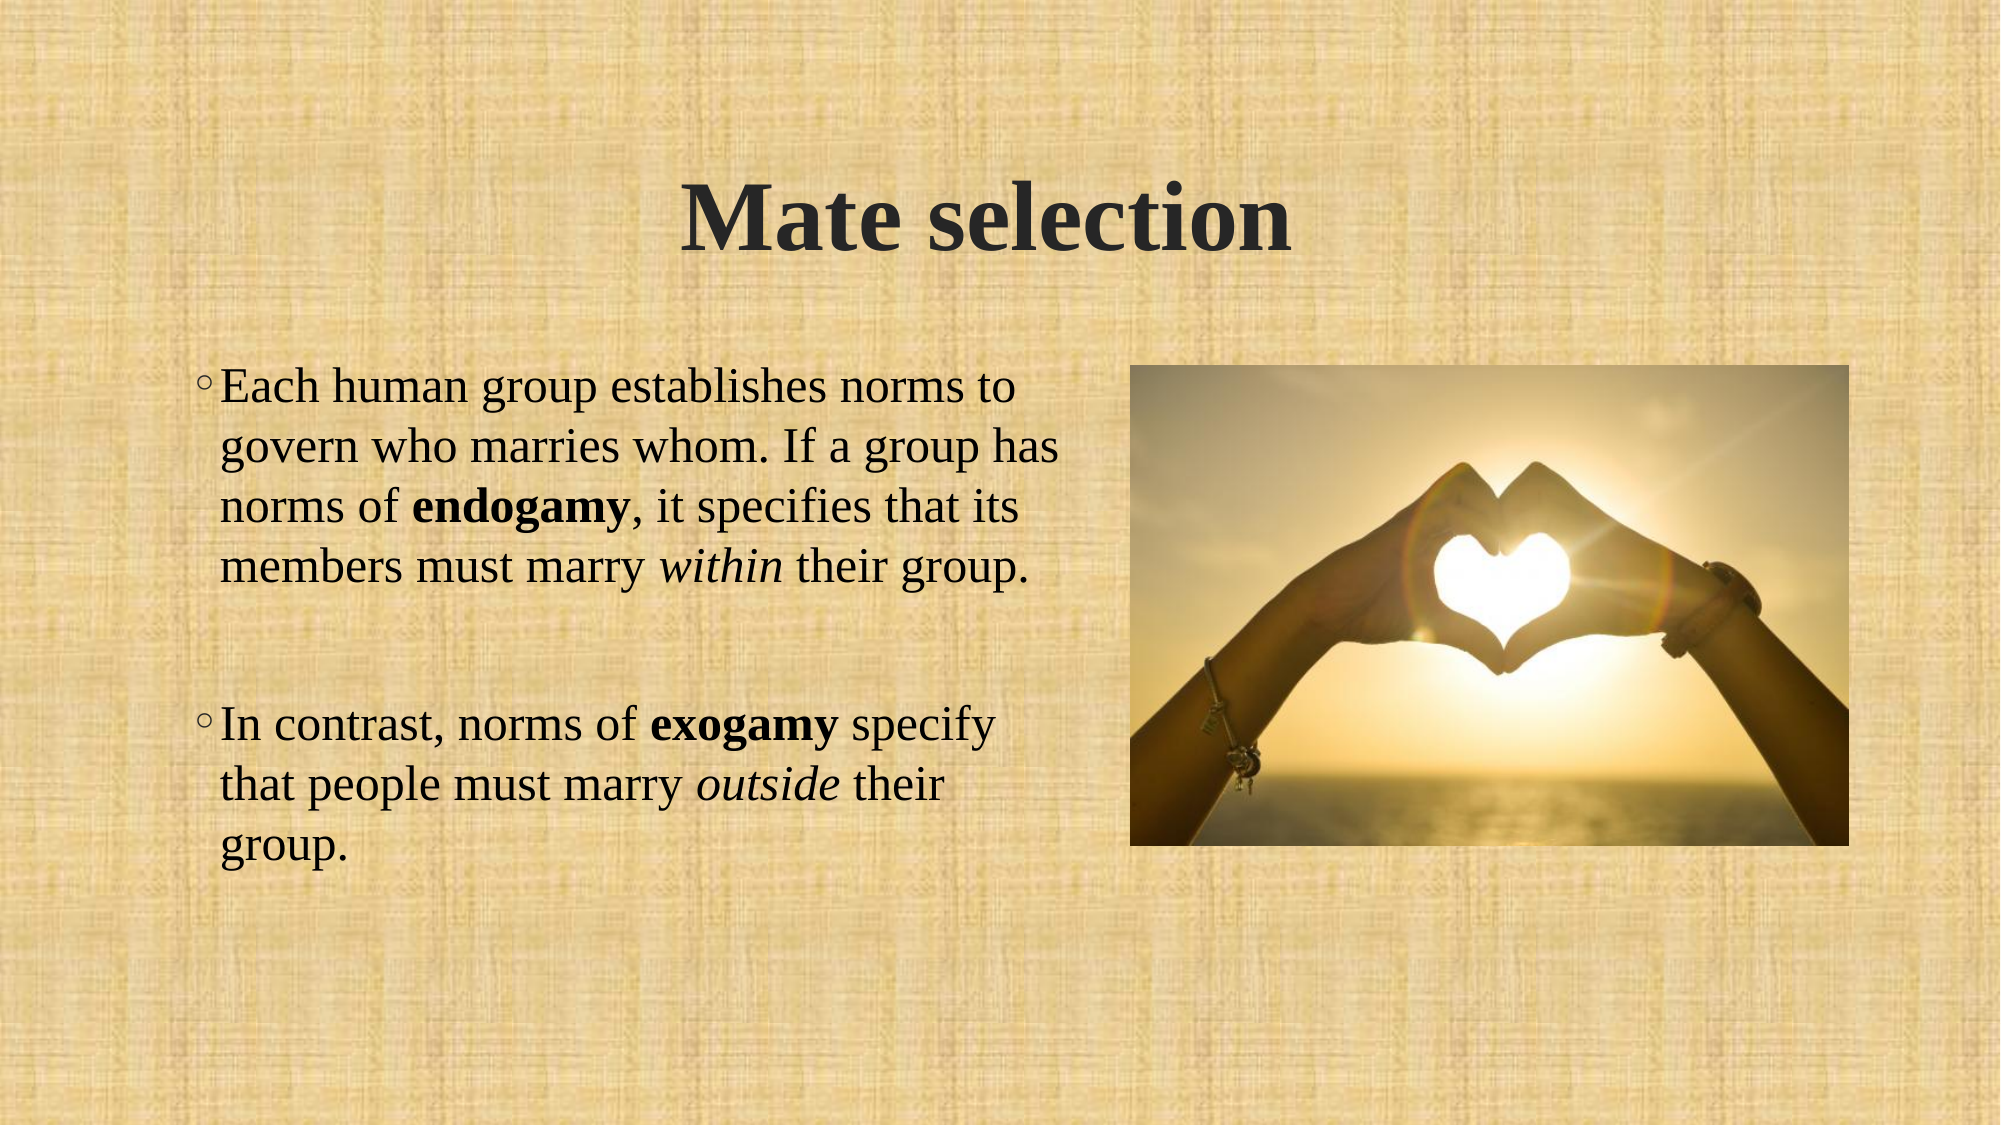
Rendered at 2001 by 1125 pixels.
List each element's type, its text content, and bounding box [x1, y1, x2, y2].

picture [0, 0, 2001, 1125]
title Mate selection [174, 105, 1825, 331]
list Each human group establishes norms to govern who marries whom. If a group has norms of endogamy, it specifies that its members must marry within their group. In contrast, norms of exogamy specify that people must marry outside their group. [174, 345, 1076, 990]
